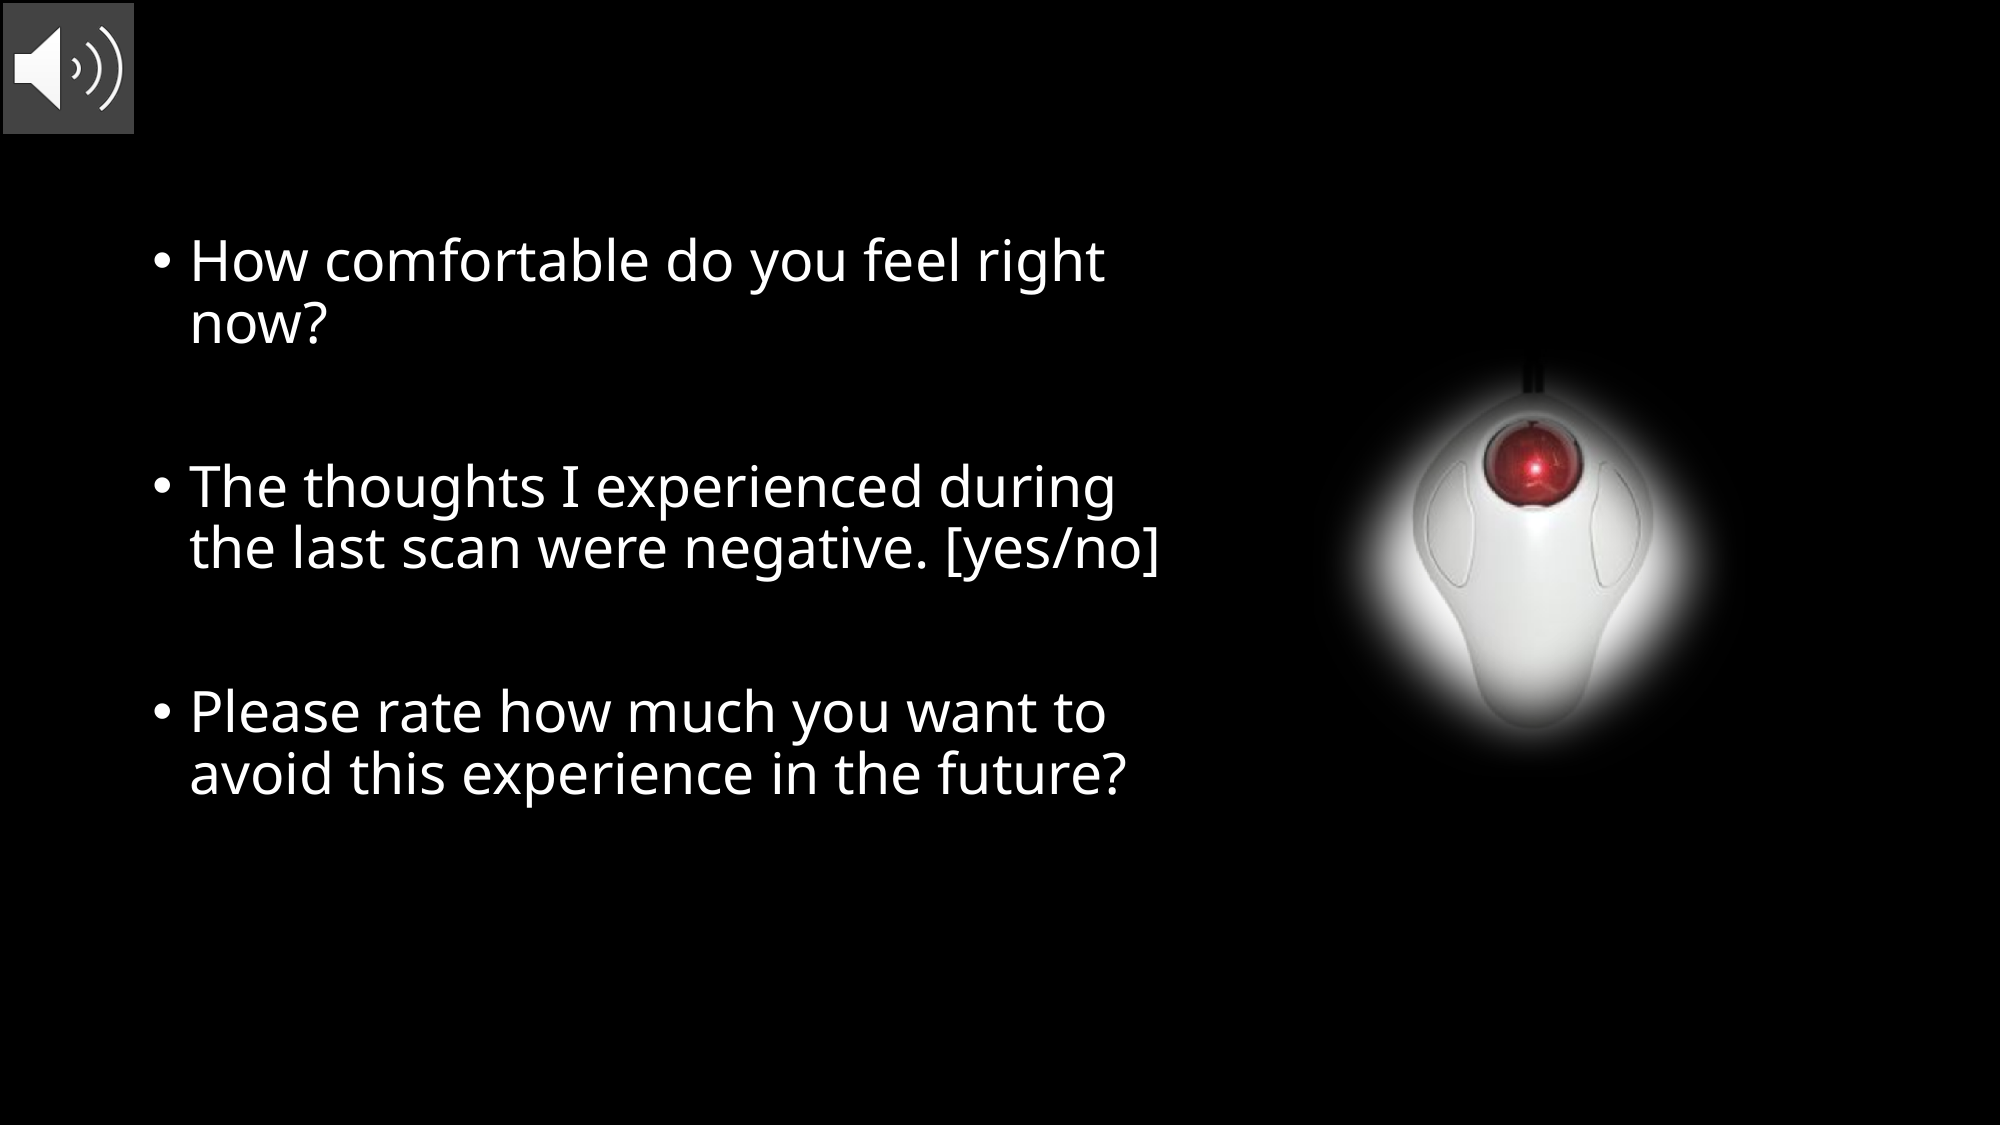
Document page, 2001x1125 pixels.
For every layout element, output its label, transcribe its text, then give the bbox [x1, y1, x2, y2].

picture [1, 1, 136, 136]
list How comfortable do you feel right now? The thoughts I experienced during the last scan were negative. [yes/no] Please rate how much you want to avoid this experience in the future? [137, 224, 1191, 843]
text_box [1432, 466, 1626, 660]
